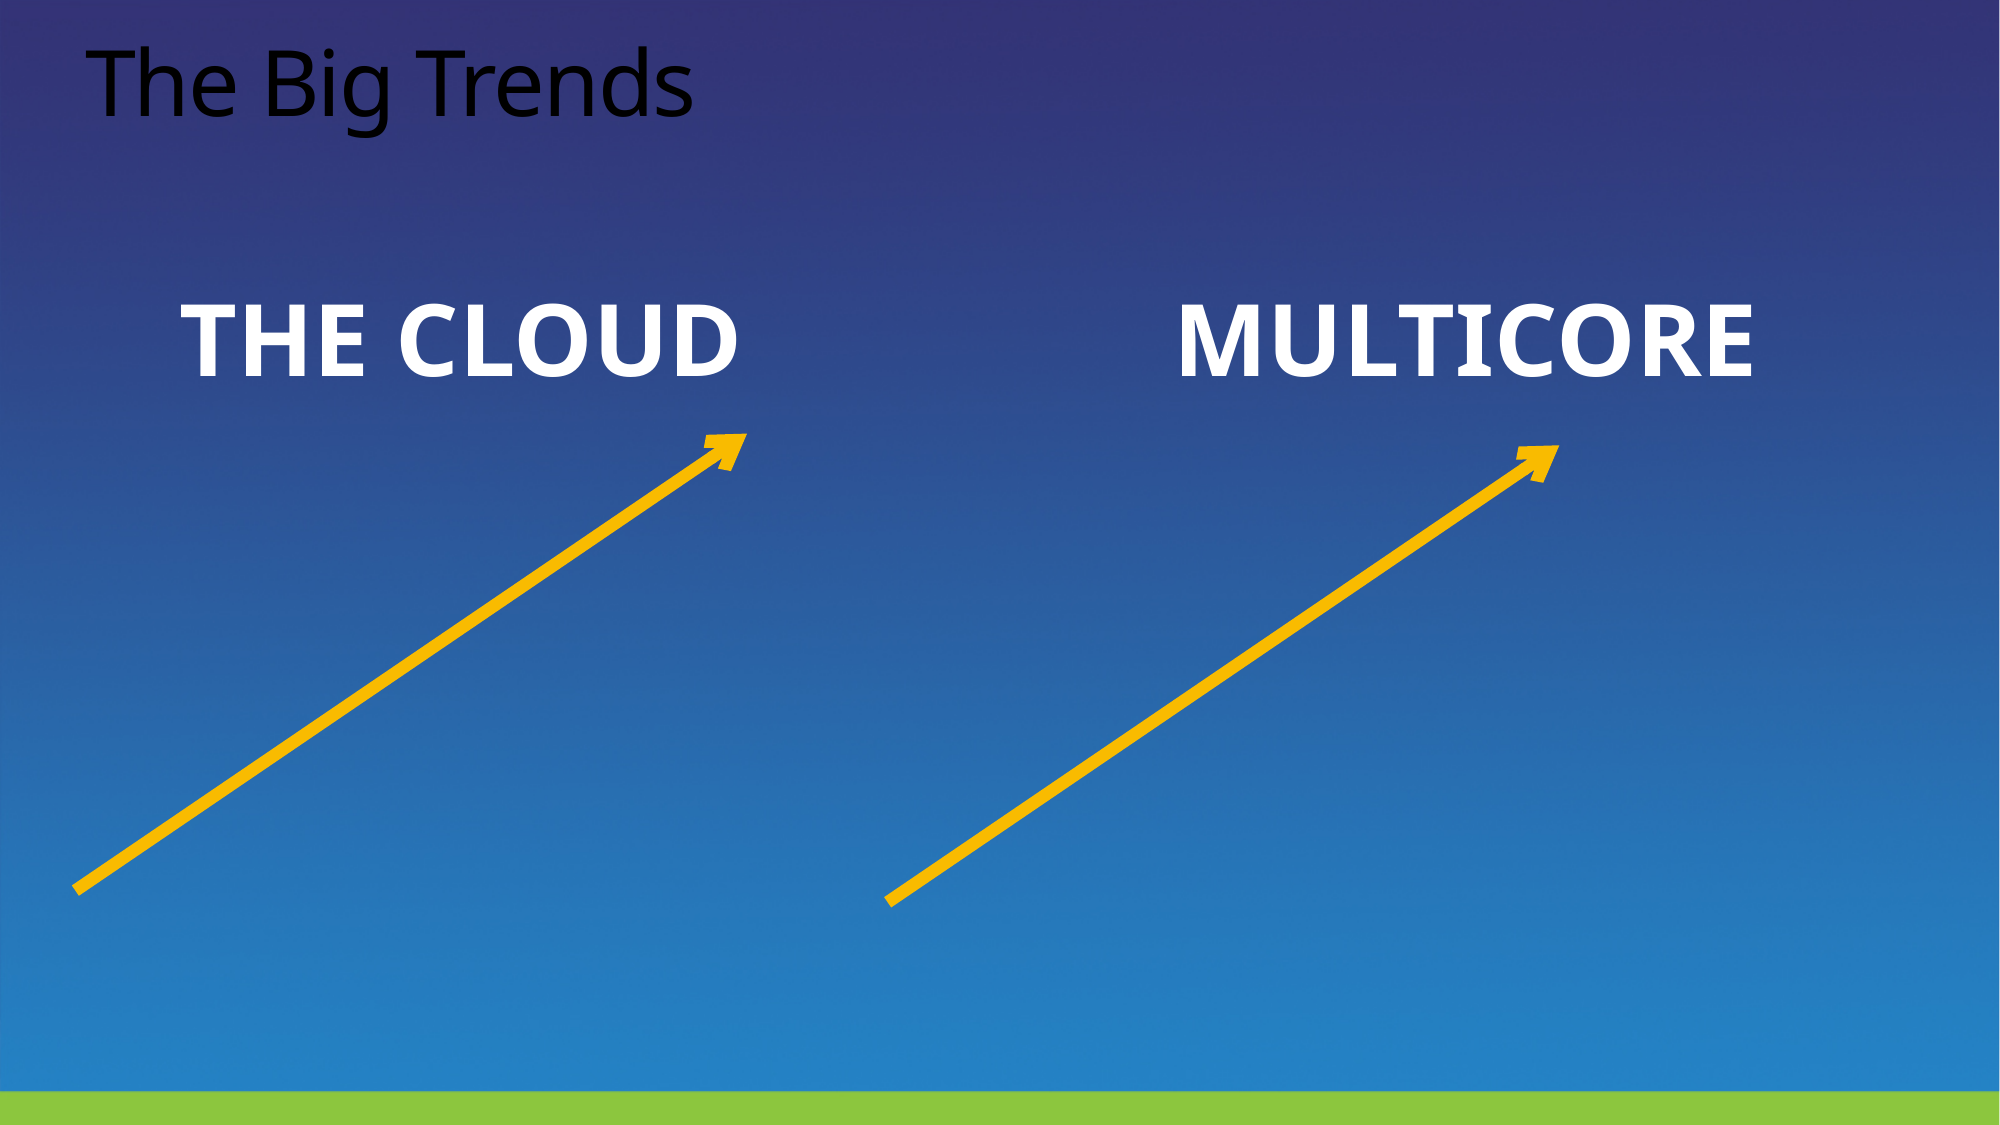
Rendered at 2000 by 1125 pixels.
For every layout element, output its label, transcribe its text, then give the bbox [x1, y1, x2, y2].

title The Big Trends [85, 37, 1914, 138]
text_box THE CLOUD [164, 269, 758, 405]
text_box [887, 445, 1560, 903]
picture [0, 0, 2000, 1125]
text_box MULTICORE [1158, 269, 1773, 405]
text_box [75, 433, 748, 891]
